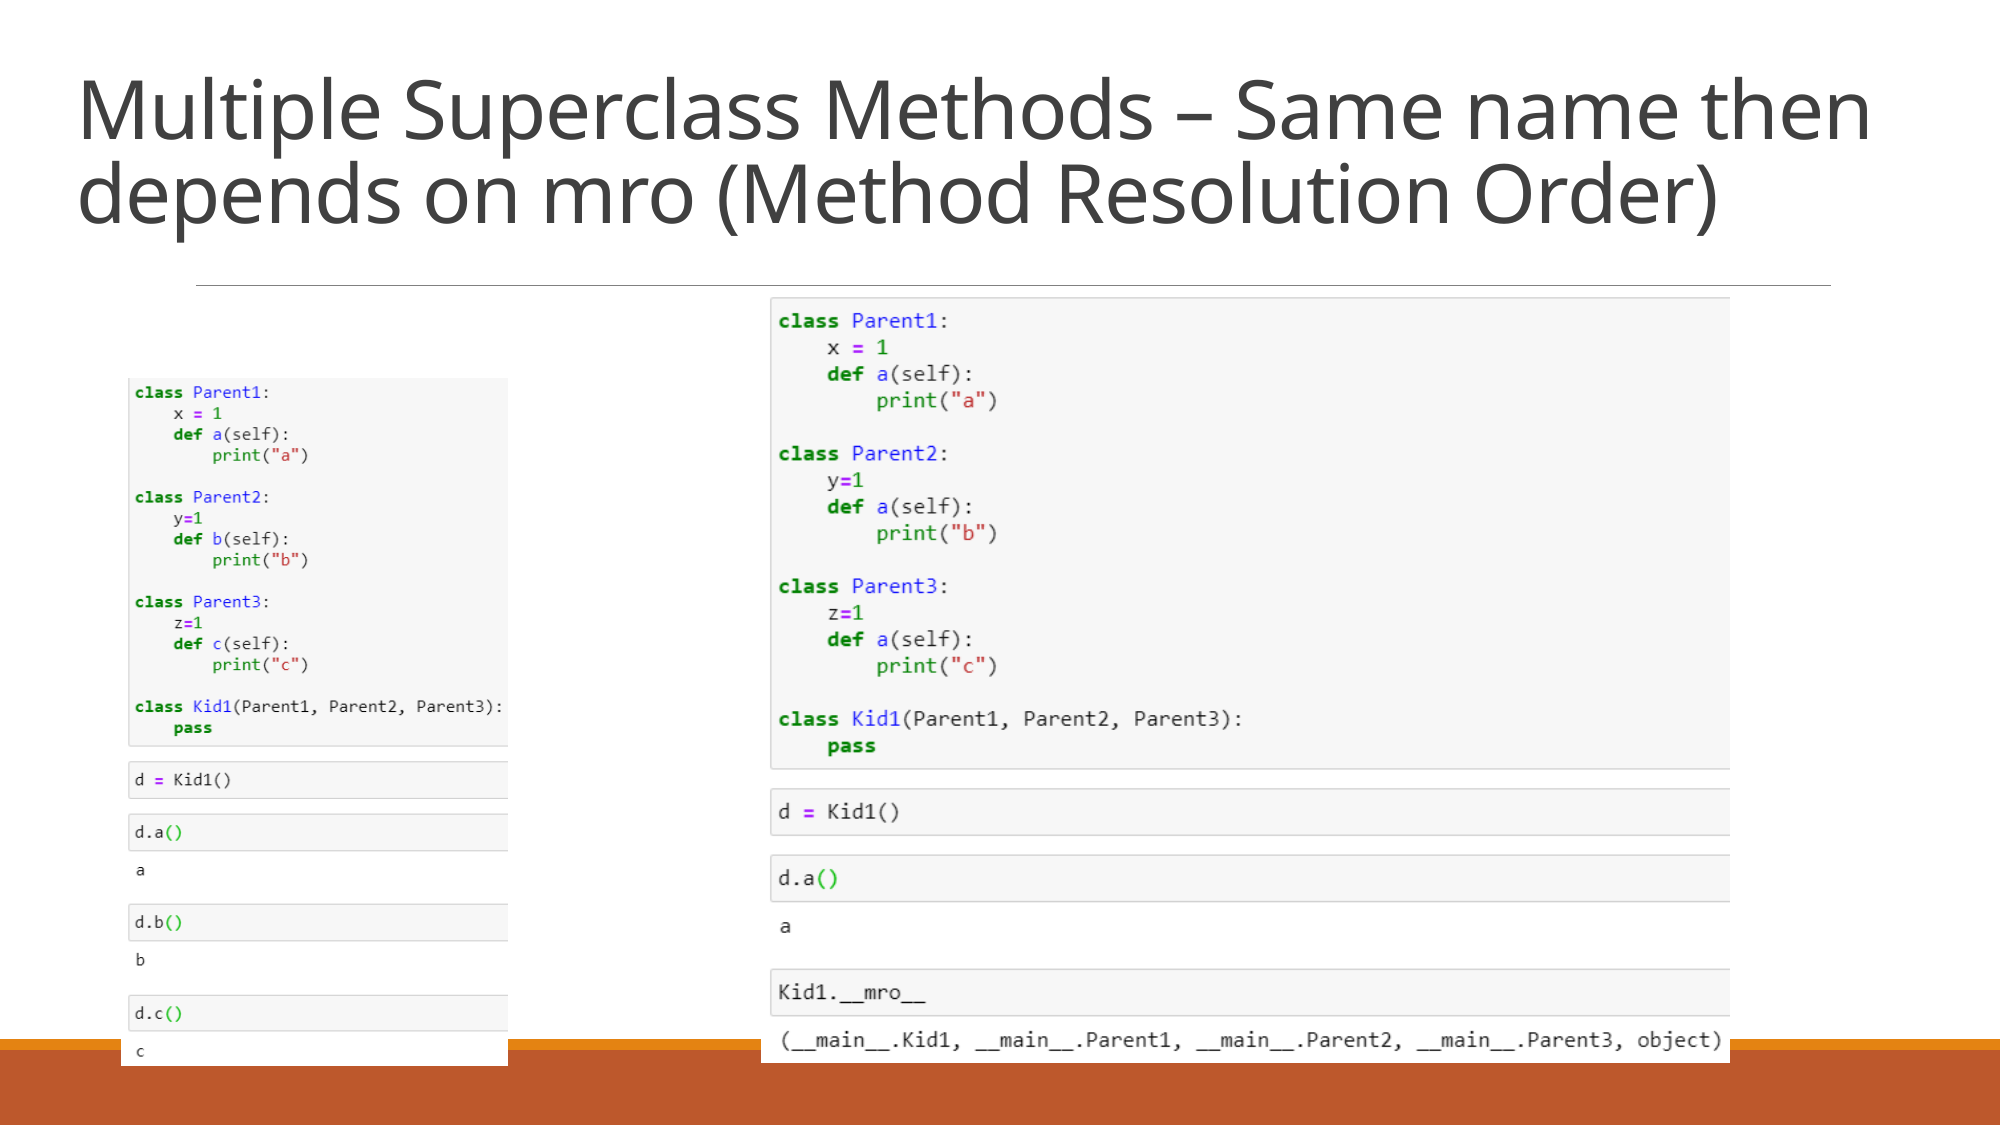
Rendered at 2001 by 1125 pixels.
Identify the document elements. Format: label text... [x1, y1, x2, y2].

picture [121, 377, 508, 1067]
picture [760, 295, 1731, 1064]
title Multiple Superclass Methods – Same name then depends on mro (Method Resolution Order) [60, 9, 1918, 248]
